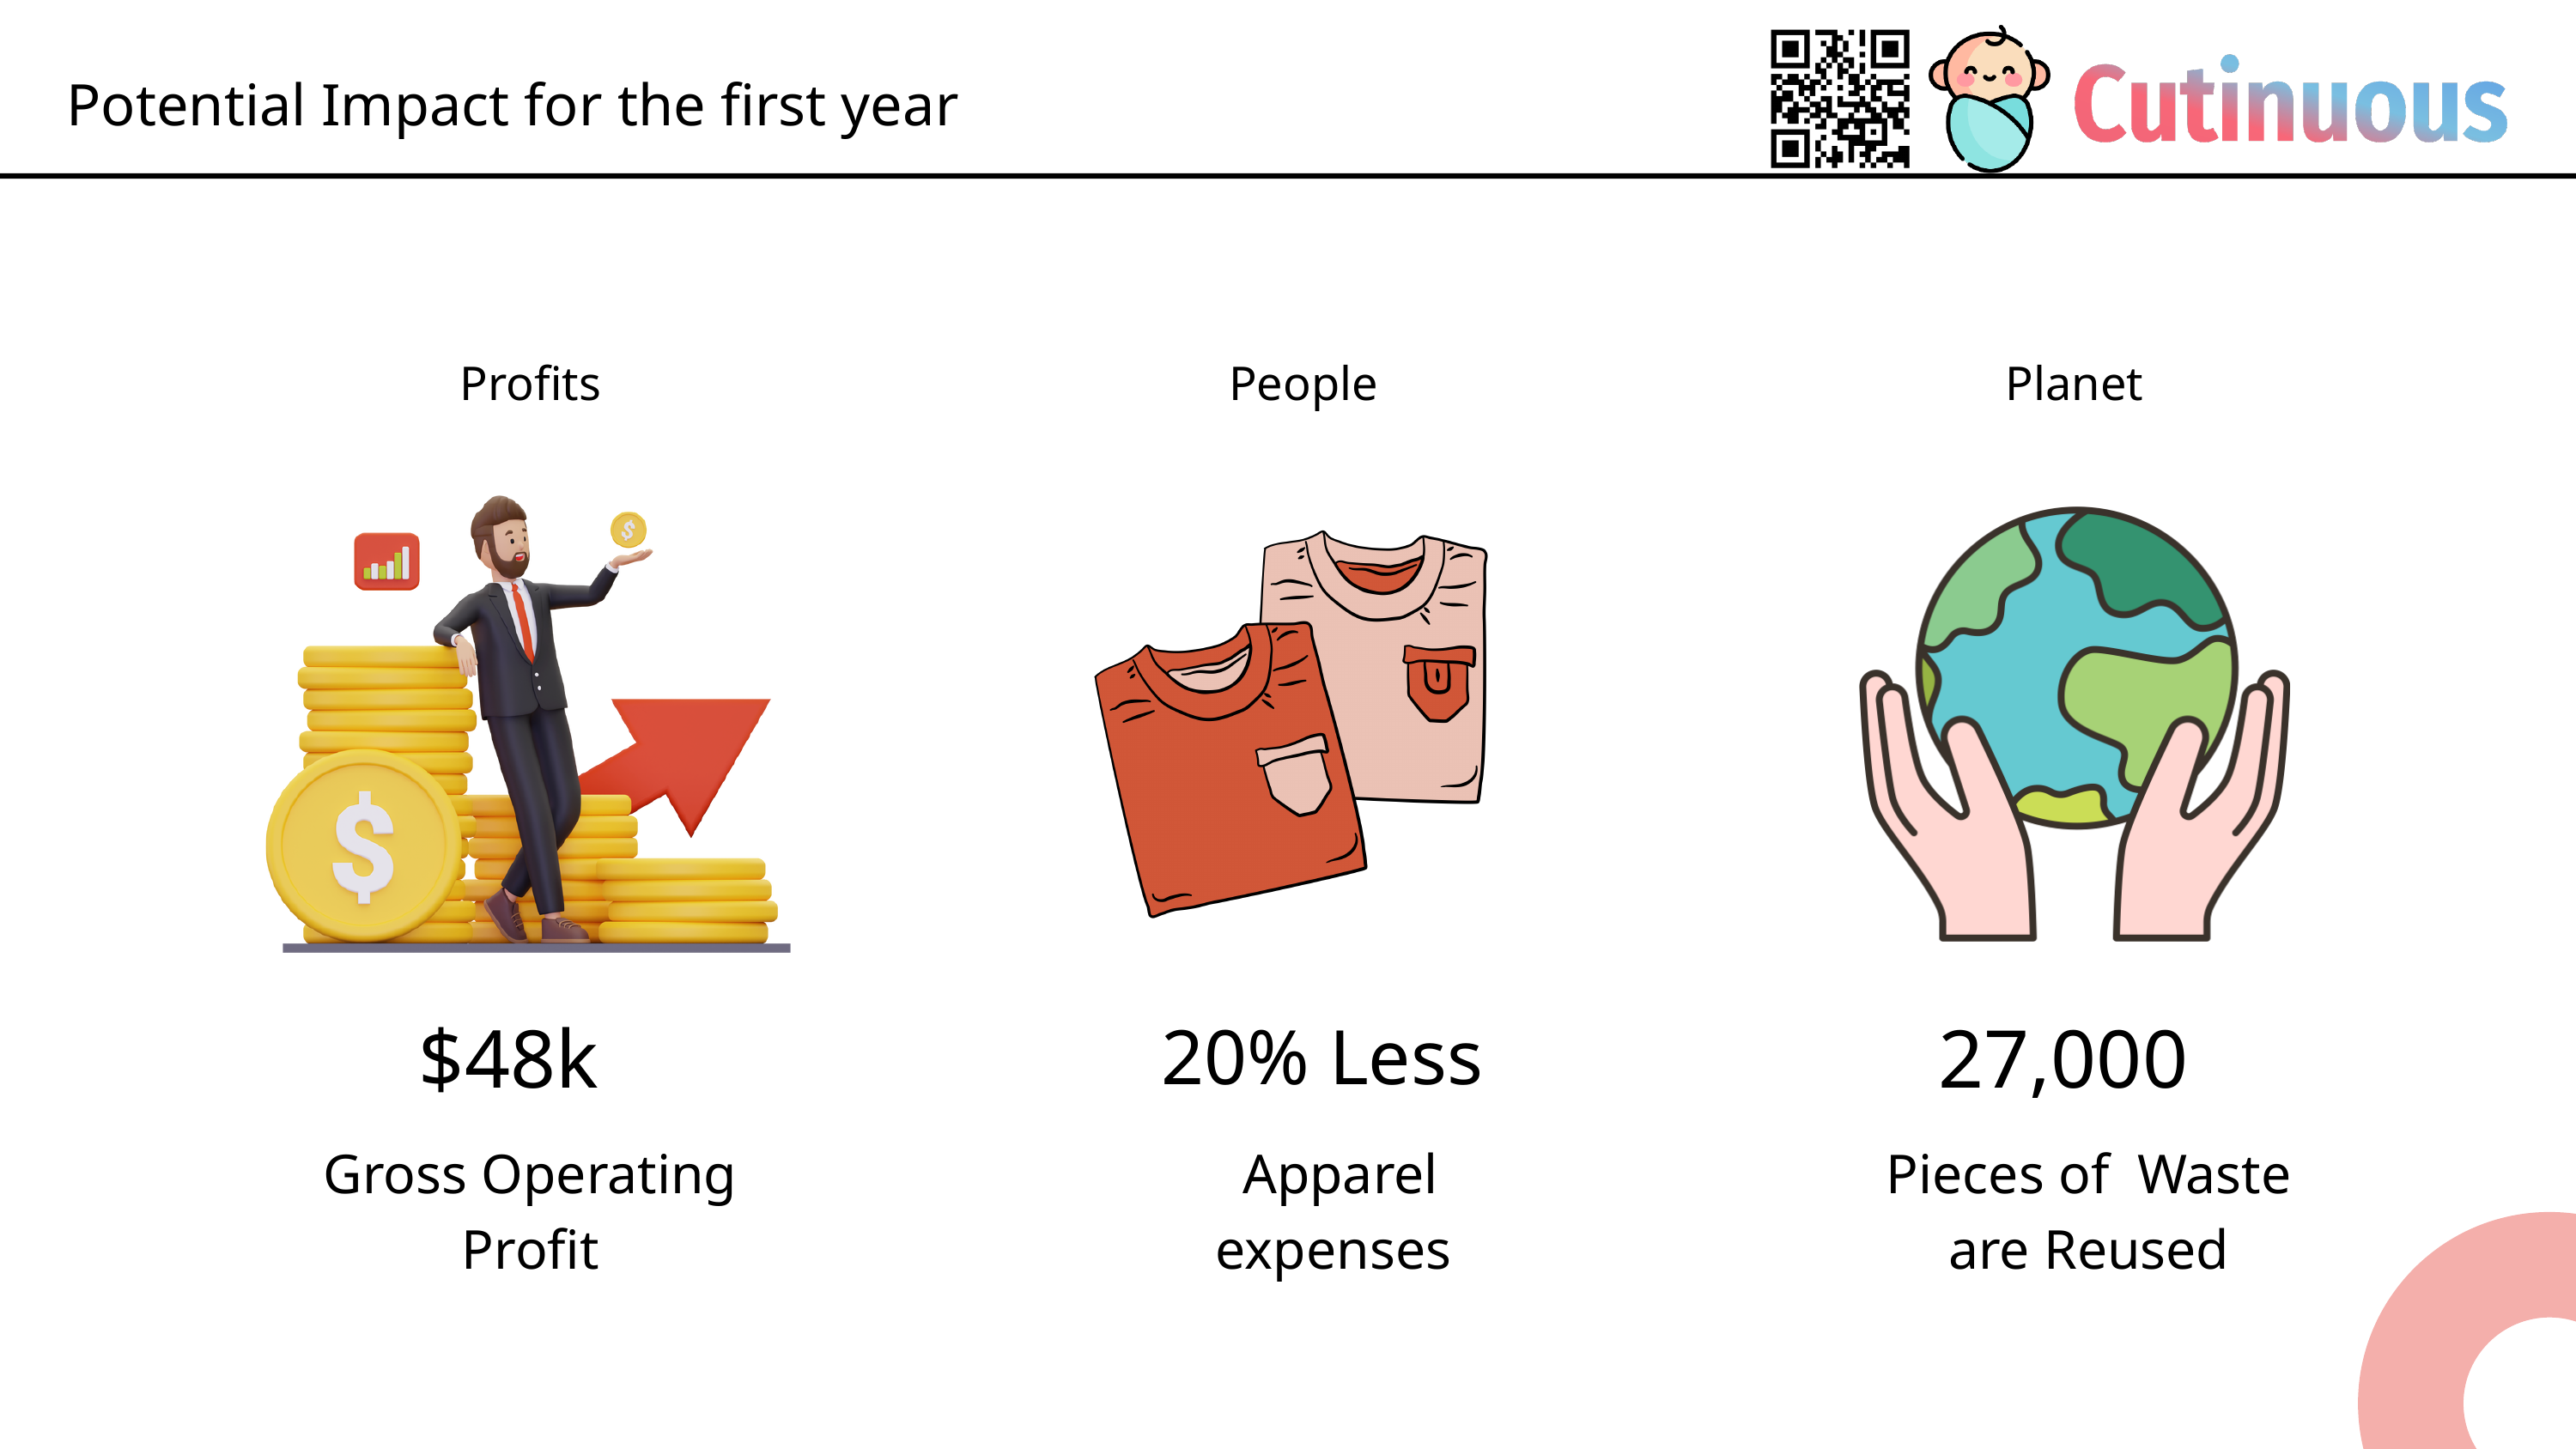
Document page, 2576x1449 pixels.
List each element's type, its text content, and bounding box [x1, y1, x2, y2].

text_box 20% Less [1151, 1009, 1493, 1100]
text_box Gross Operating Profit [307, 1129, 754, 1280]
text_box Apparel expenses [1151, 1129, 1516, 1280]
text_box Pieces of Waste are Reused [1840, 1129, 2338, 1280]
text_box 27,000 [1822, 1008, 2305, 1105]
text_box [1859, 506, 2291, 942]
text_box People [1226, 344, 1381, 410]
text_box Planet [1998, 344, 2151, 410]
text_box $48k [352, 1008, 665, 1105]
text_box [1087, 528, 1493, 920]
text_box Profits [453, 344, 609, 410]
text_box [2357, 1211, 2576, 1449]
text_box [1765, 25, 1915, 173]
text_box Potential Impact for the first year [66, 57, 1665, 137]
text_box [2063, 38, 2518, 173]
text_box [1914, 24, 2064, 173]
text_box [265, 495, 791, 953]
